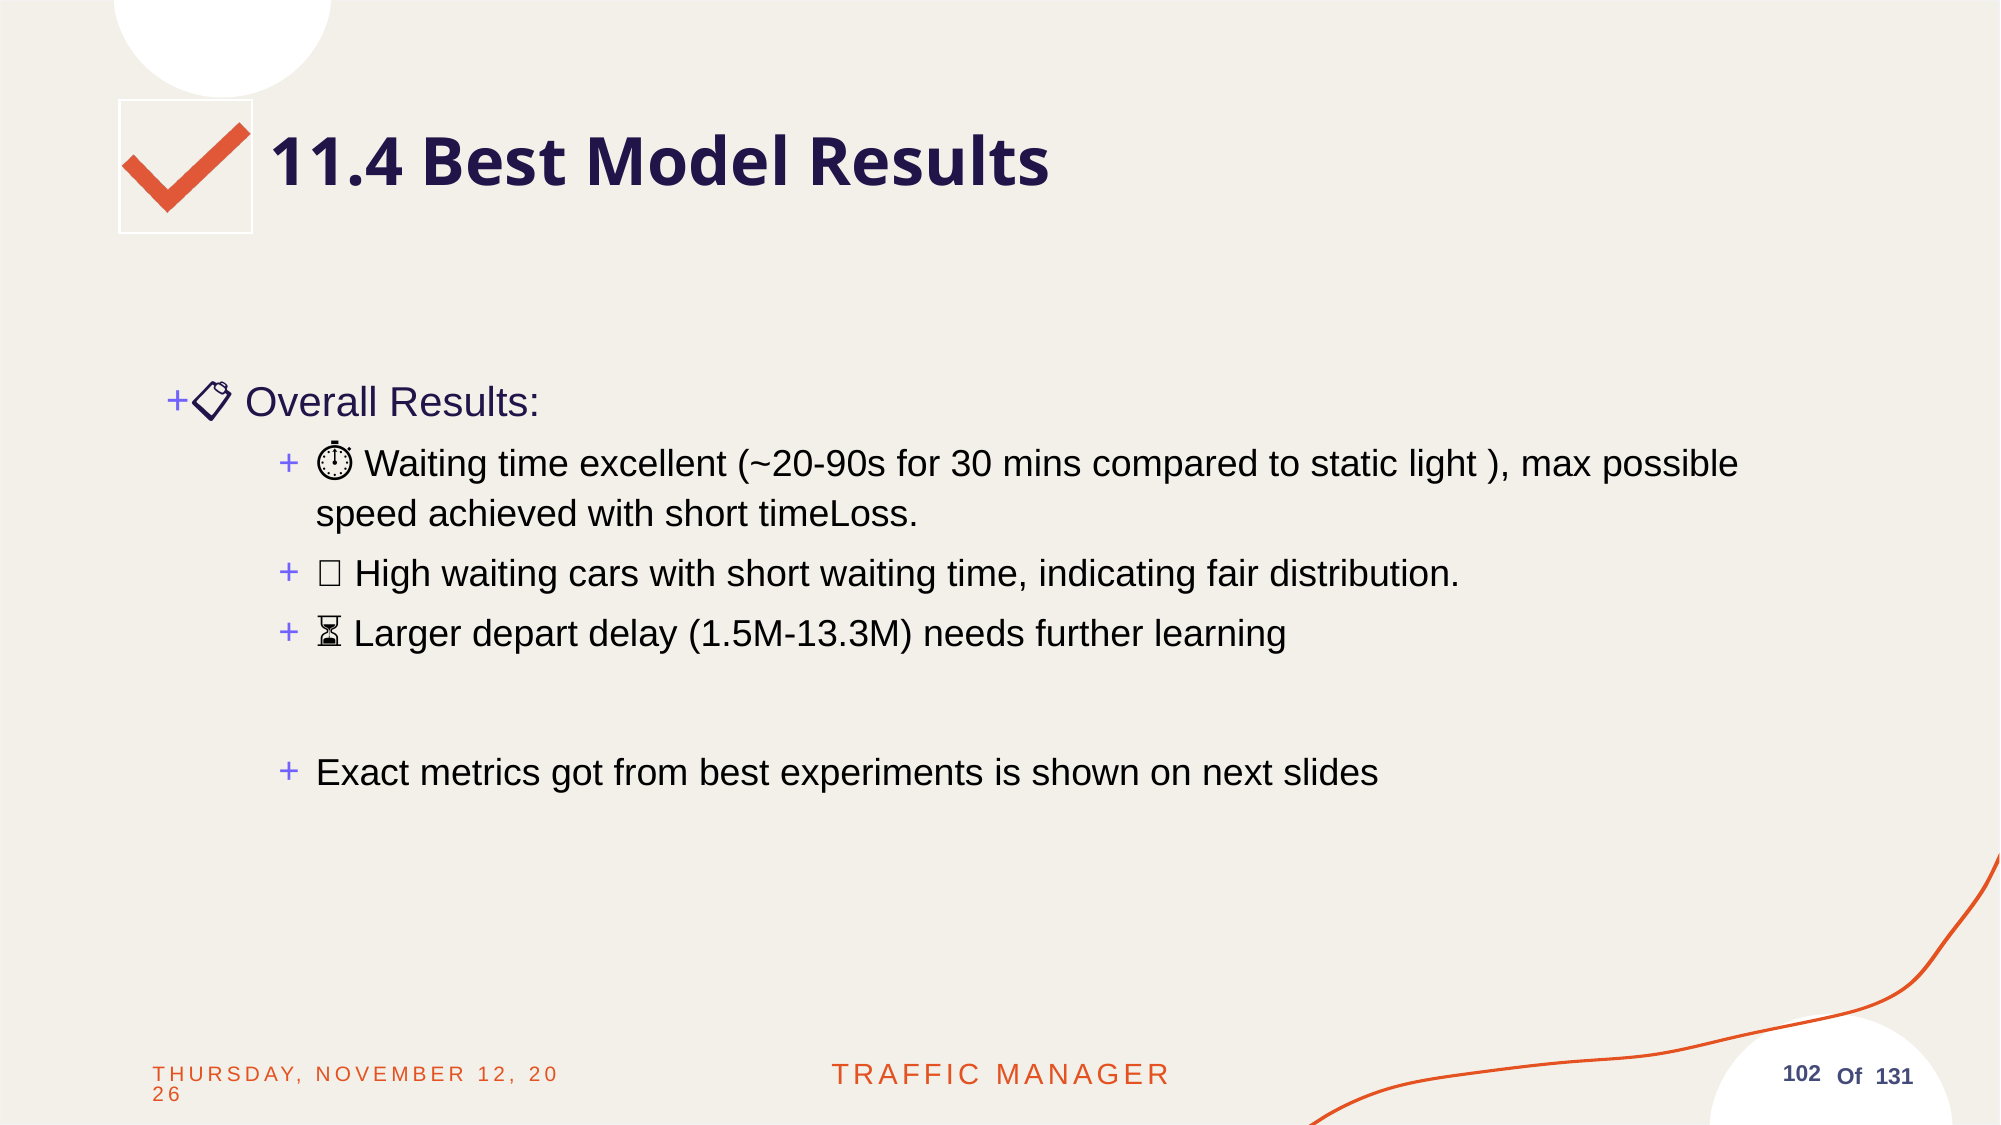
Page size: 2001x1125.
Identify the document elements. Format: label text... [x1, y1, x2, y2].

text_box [254, 57, 1980, 261]
text_box [118, 99, 253, 234]
list 📋 Overall Results: ⏱️ Waiting time excellent (~20-90s for 30 mins compared to static light ), max possible speed achieved with short timeLoss. 🚦 High waiting cars with short waiting time, indicating fair distribution. ⏳ Larger depart delay (1.5M-13.3M) needs further learning Exact metrics got from best experiments is shown on next slides [150, 361, 1800, 1015]
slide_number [137, 1042, 588, 1103]
slide_number 102 [1598, 1042, 1837, 1103]
footer Traffic MANAGER [662, 1042, 1338, 1103]
